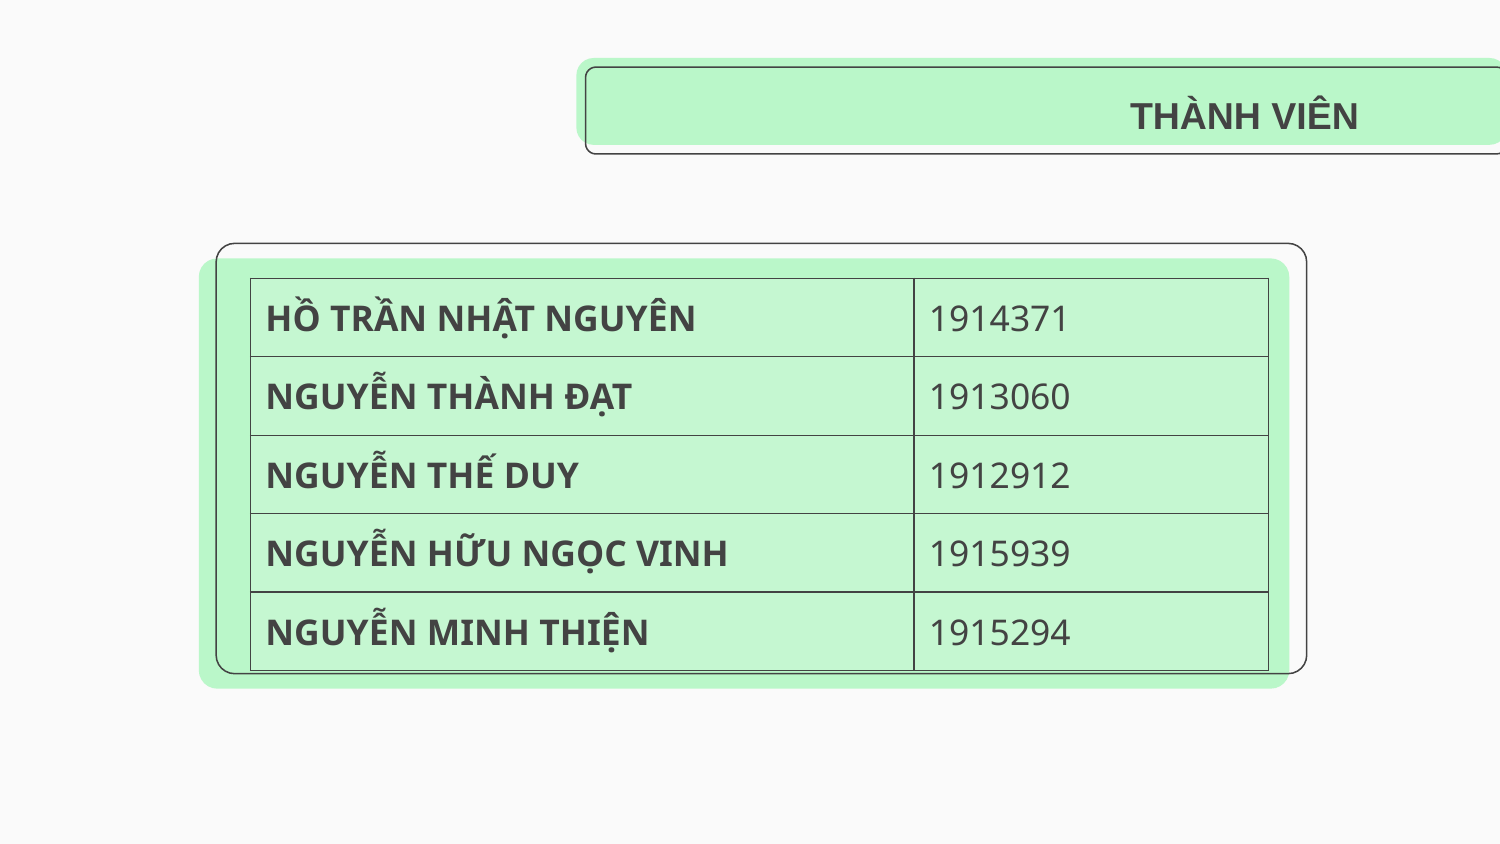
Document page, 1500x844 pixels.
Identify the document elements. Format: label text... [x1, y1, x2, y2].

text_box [198, 243, 1307, 689]
title THÀNH VIÊN [849, 75, 1374, 154]
